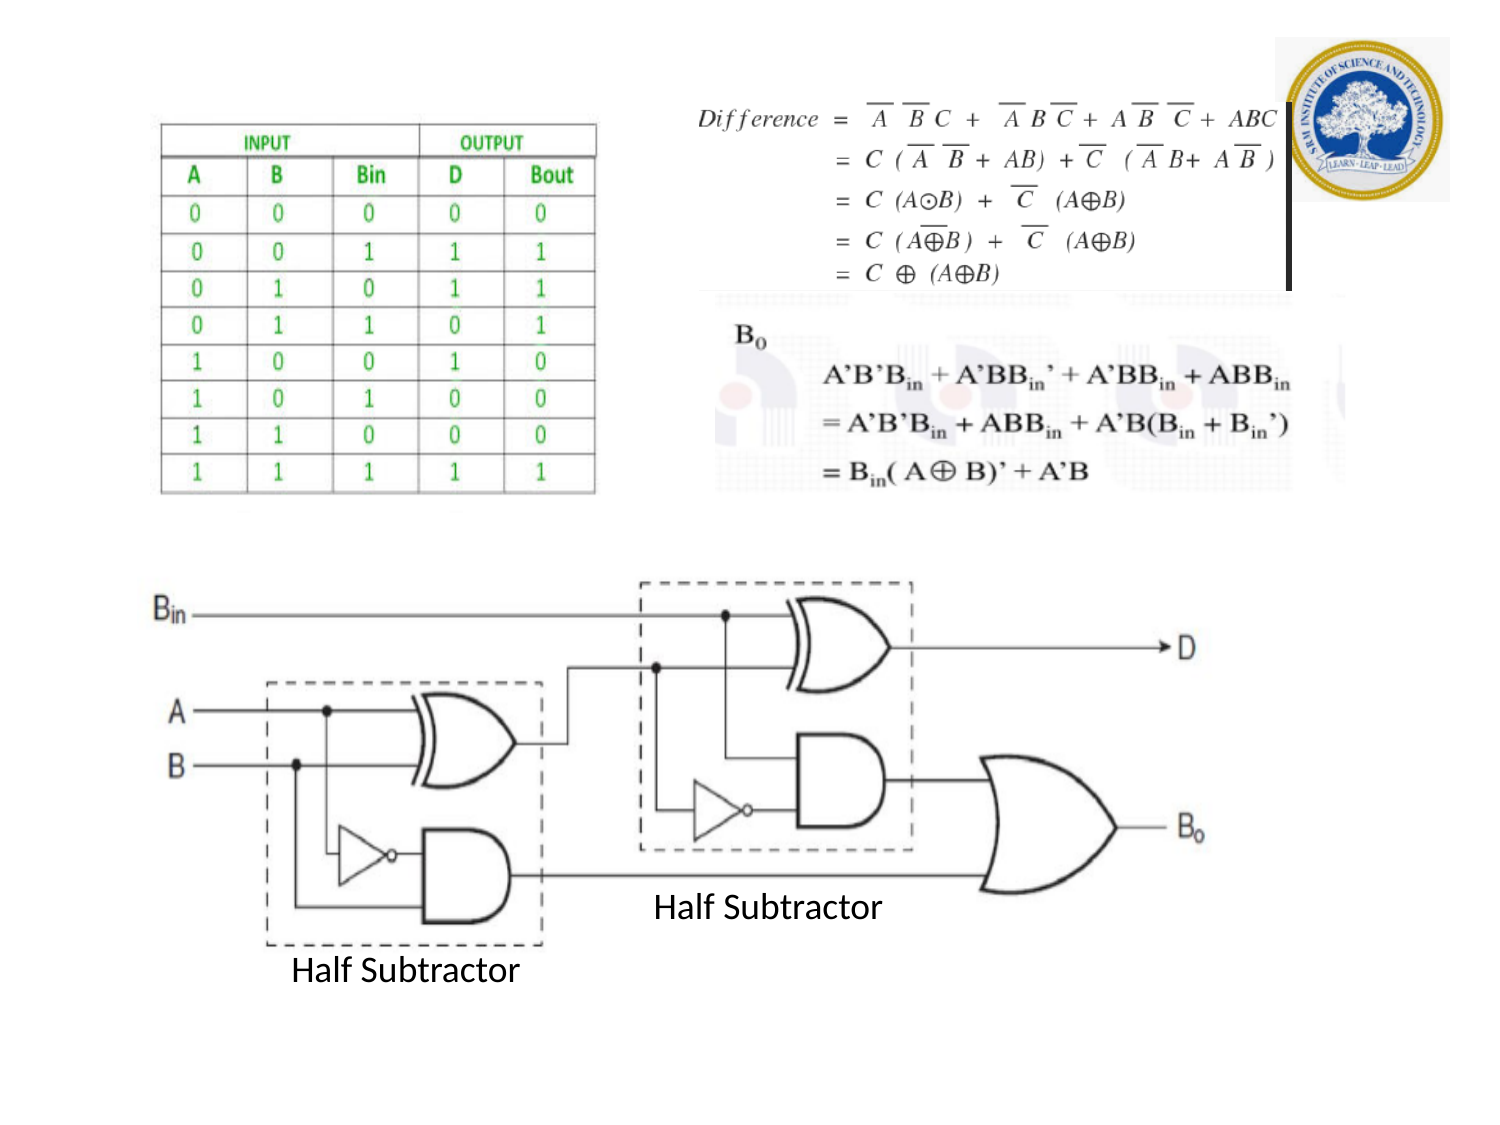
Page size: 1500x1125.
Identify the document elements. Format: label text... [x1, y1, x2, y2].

picture [714, 293, 1361, 538]
text_box Half Subtractor [276, 977, 536, 998]
picture [137, 562, 1230, 969]
picture [149, 112, 613, 513]
picture [699, 37, 1451, 291]
